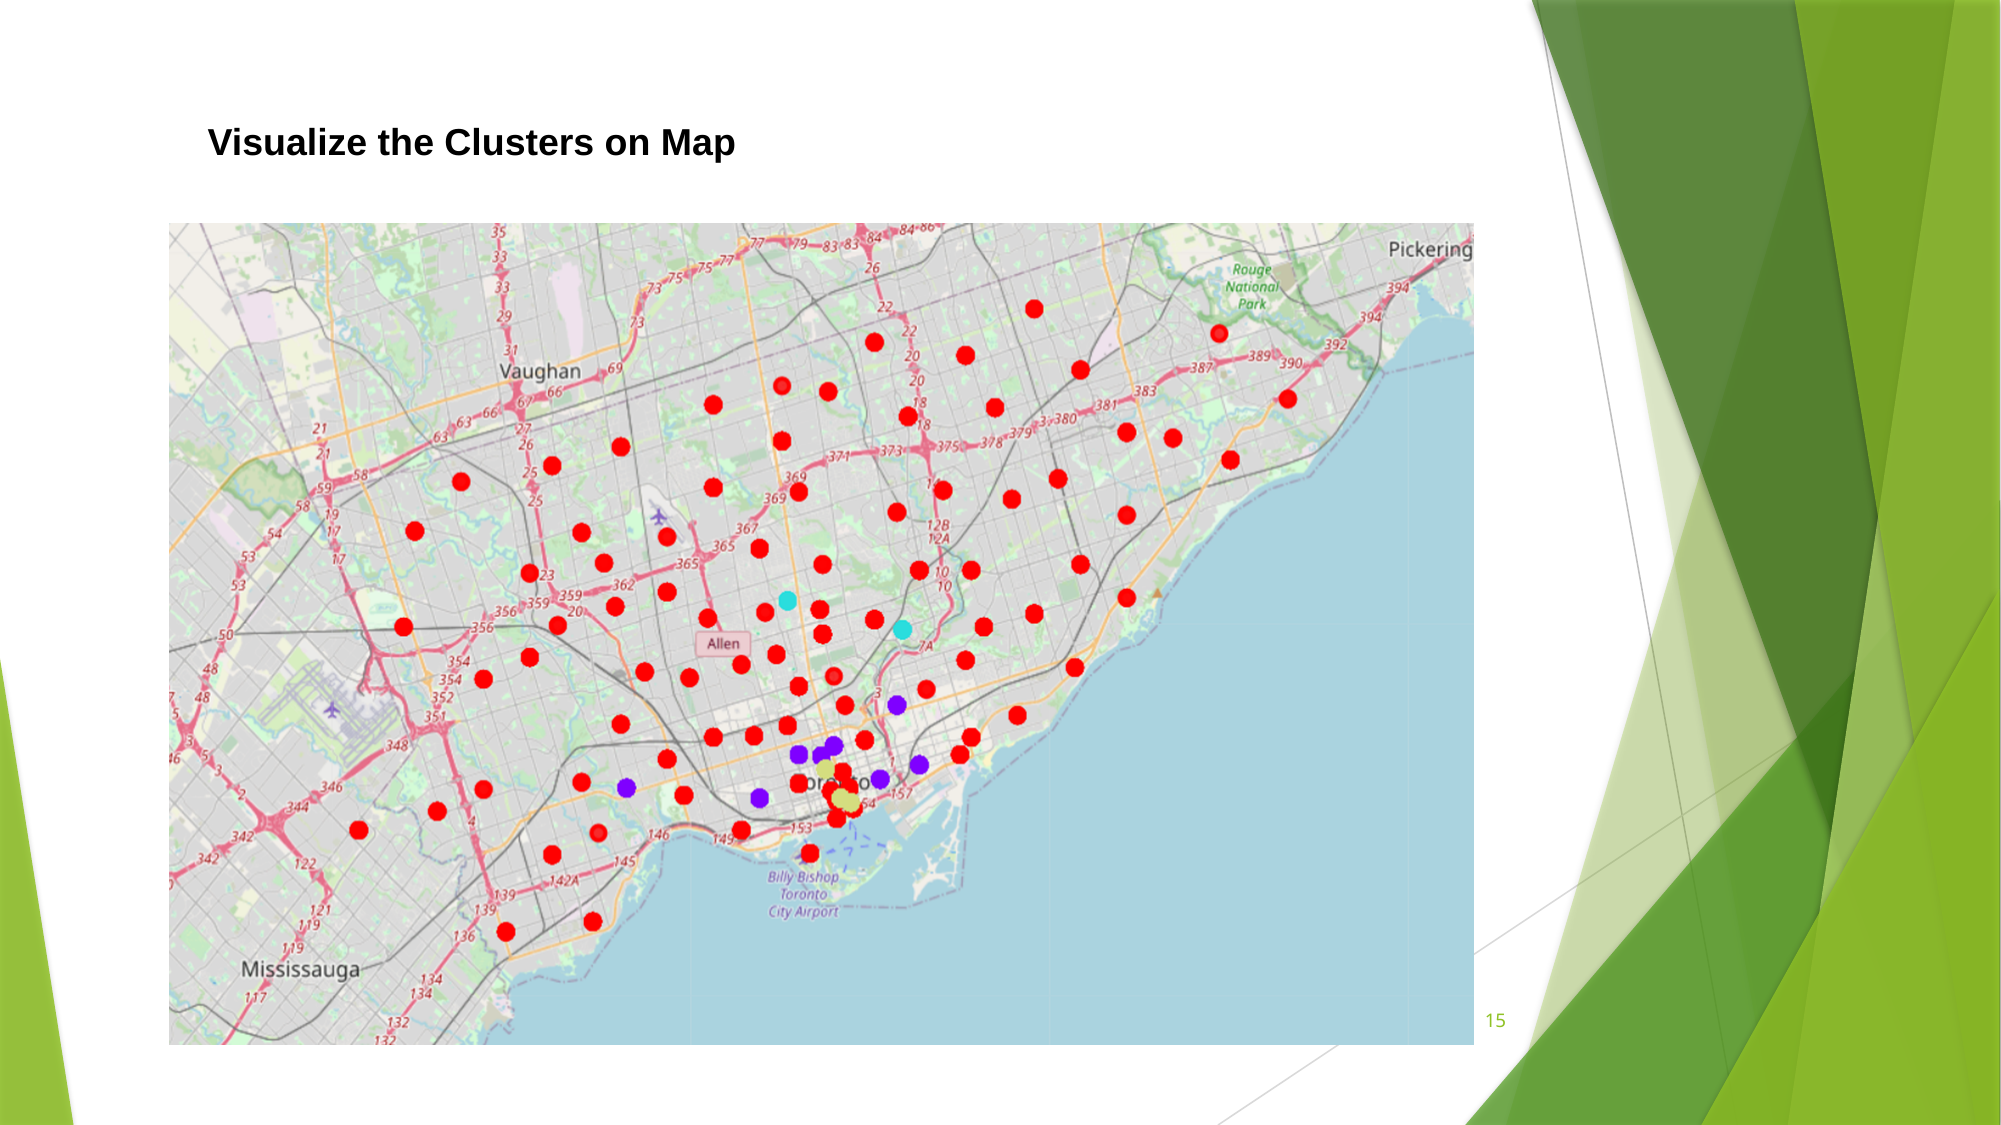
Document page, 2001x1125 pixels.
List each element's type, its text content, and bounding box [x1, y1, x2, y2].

picture [168, 222, 1475, 1045]
text_box Visualize the Clusters on Map [192, 110, 1194, 170]
slide_number 15 [1476, 991, 1522, 1051]
